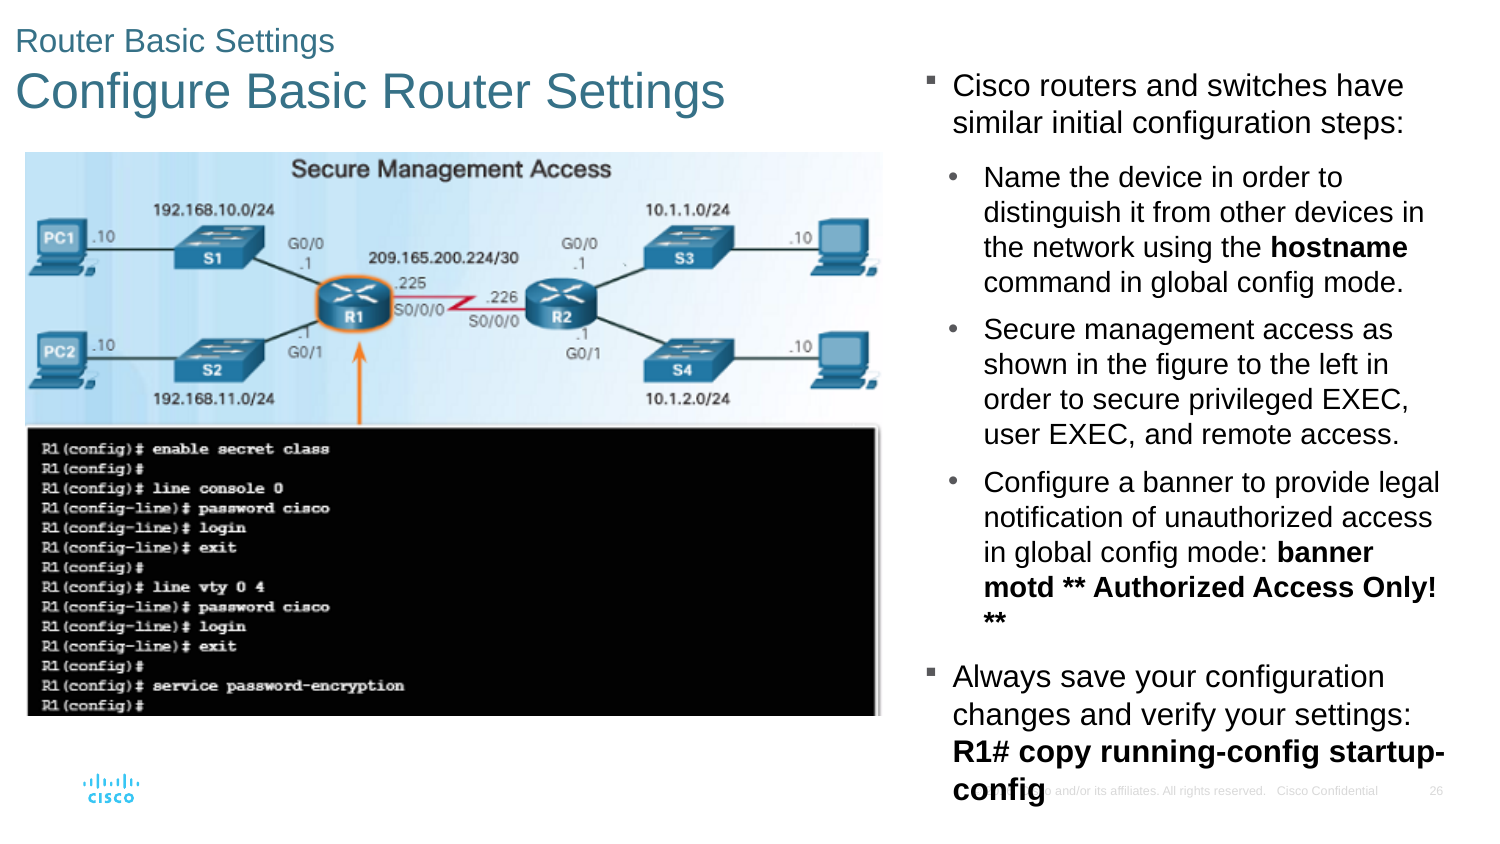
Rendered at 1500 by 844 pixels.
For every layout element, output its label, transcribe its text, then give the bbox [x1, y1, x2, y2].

picture [25, 152, 883, 716]
list Cisco routers and switches have similar initial configuration steps: Name the device in order to distinguish it from other devices in the network using the hostname command in global config mode. Secure management access as shown in the figure to the left in order to secure privileged EXEC, user EXEC, and remote access. Configure a banner to provide legal notification of unauthorized access in global config mode: banner motd ** Authorized Access Only! ** Always save your configuration changes and verify your settings: R1# copy running-config startup-config [909, 57, 1481, 812]
title Router Basic Settings Configure Basic Router Settings [0, 6, 910, 131]
